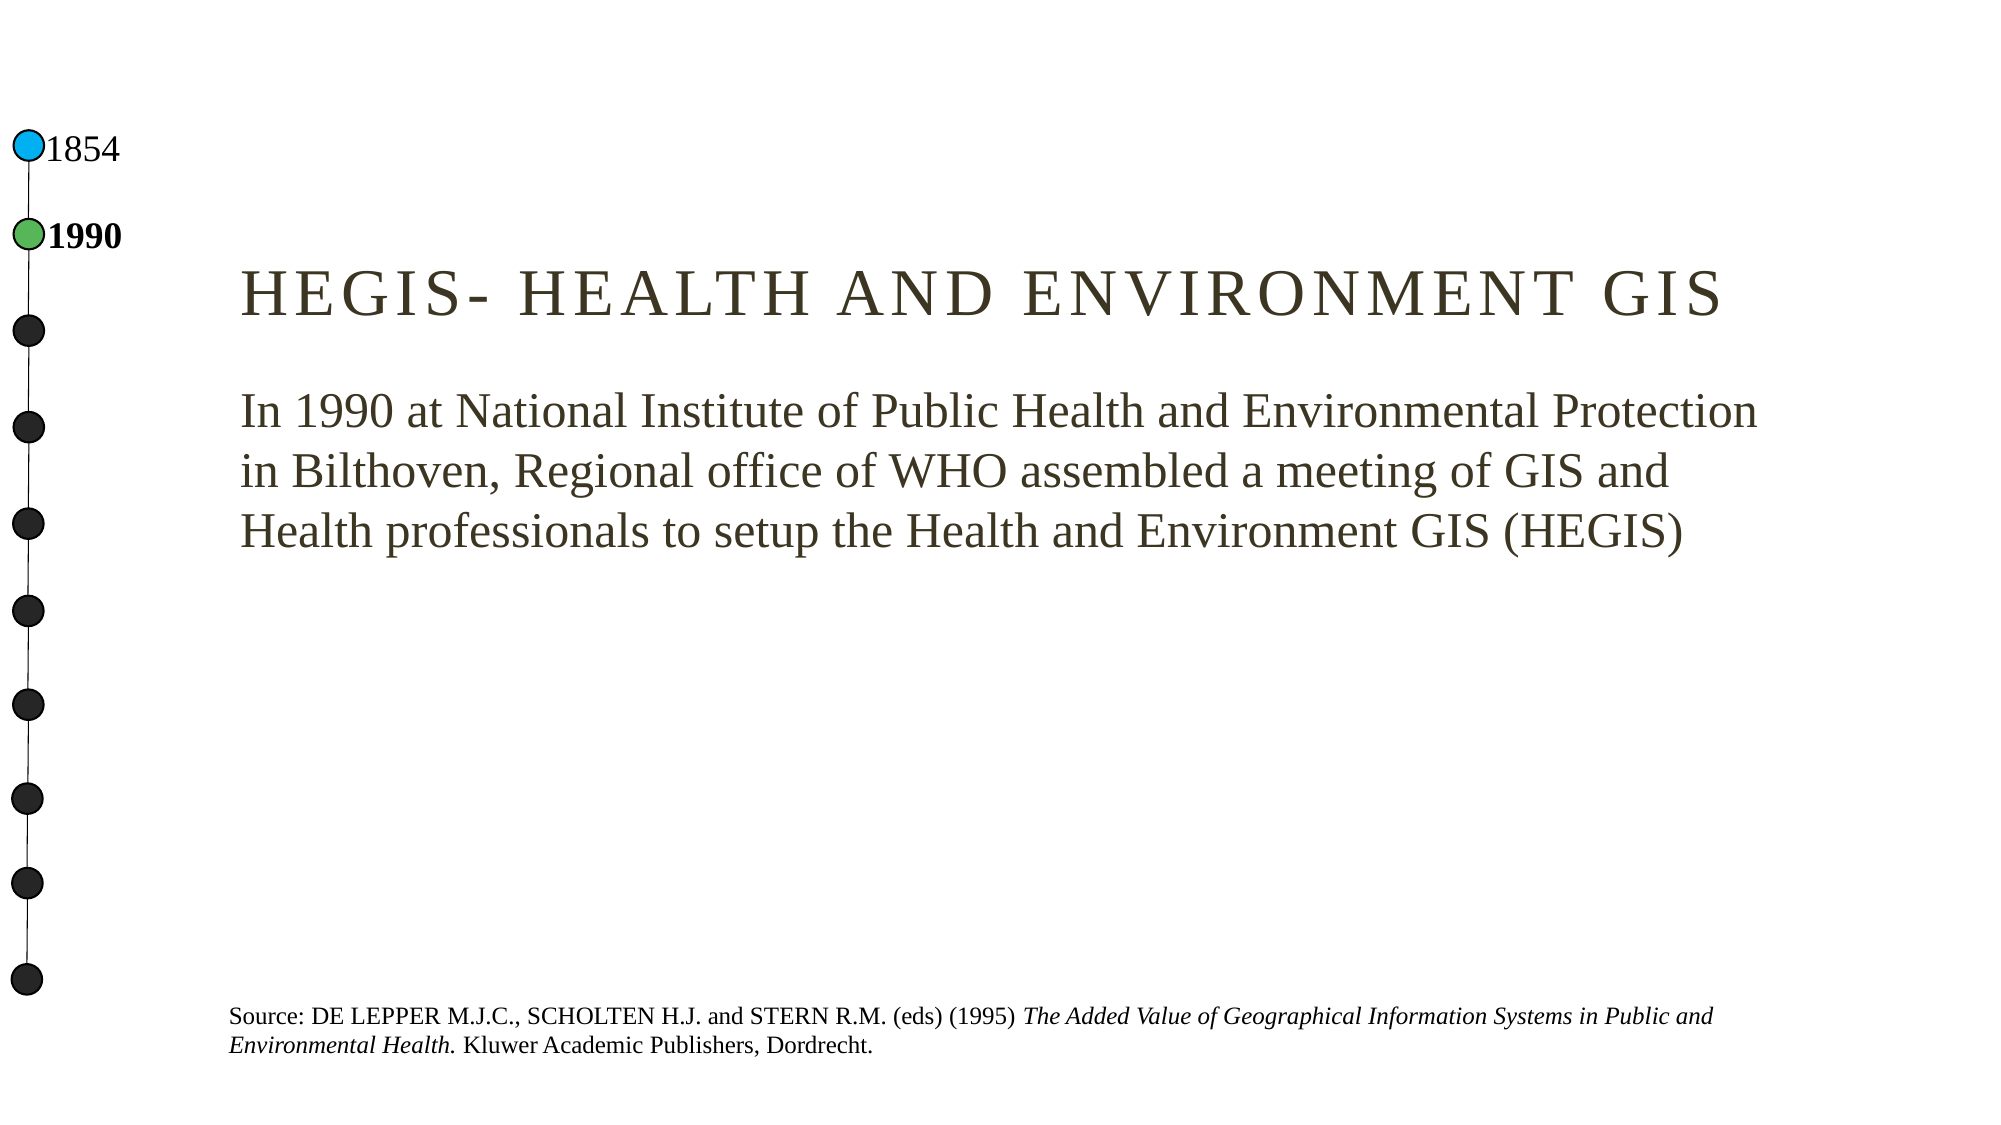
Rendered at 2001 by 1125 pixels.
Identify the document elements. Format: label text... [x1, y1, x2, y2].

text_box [13, 508, 44, 595]
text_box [12, 783, 43, 867]
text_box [13, 411, 45, 509]
text_box [12, 129, 30, 162]
list In 1990 at National Institute of Public Health and Environmental Protection in Bilthoven, Regional office of WHO assembled a meeting of GIS and Health professionals to setup the Health and Environment GIS (HEGIS) [225, 369, 1782, 991]
title HEGIS- Health and environment gis [225, 112, 1782, 338]
text_box Source: DE LEPPER M.J.C., SCHOLTEN H.J. and STERN R.M. (eds) (1995) The Added Value of Geographical Information Systems in Public and Environmental Health. Kluwer Academic Publishers, Dordrecht. [214, 991, 1874, 1067]
text_box 1854 [30, 116, 136, 177]
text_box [13, 595, 44, 689]
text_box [13, 218, 45, 315]
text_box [13, 689, 44, 786]
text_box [13, 315, 45, 411]
text_box [10, 965, 44, 996]
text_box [12, 867, 43, 965]
text_box 1990 [32, 203, 138, 264]
